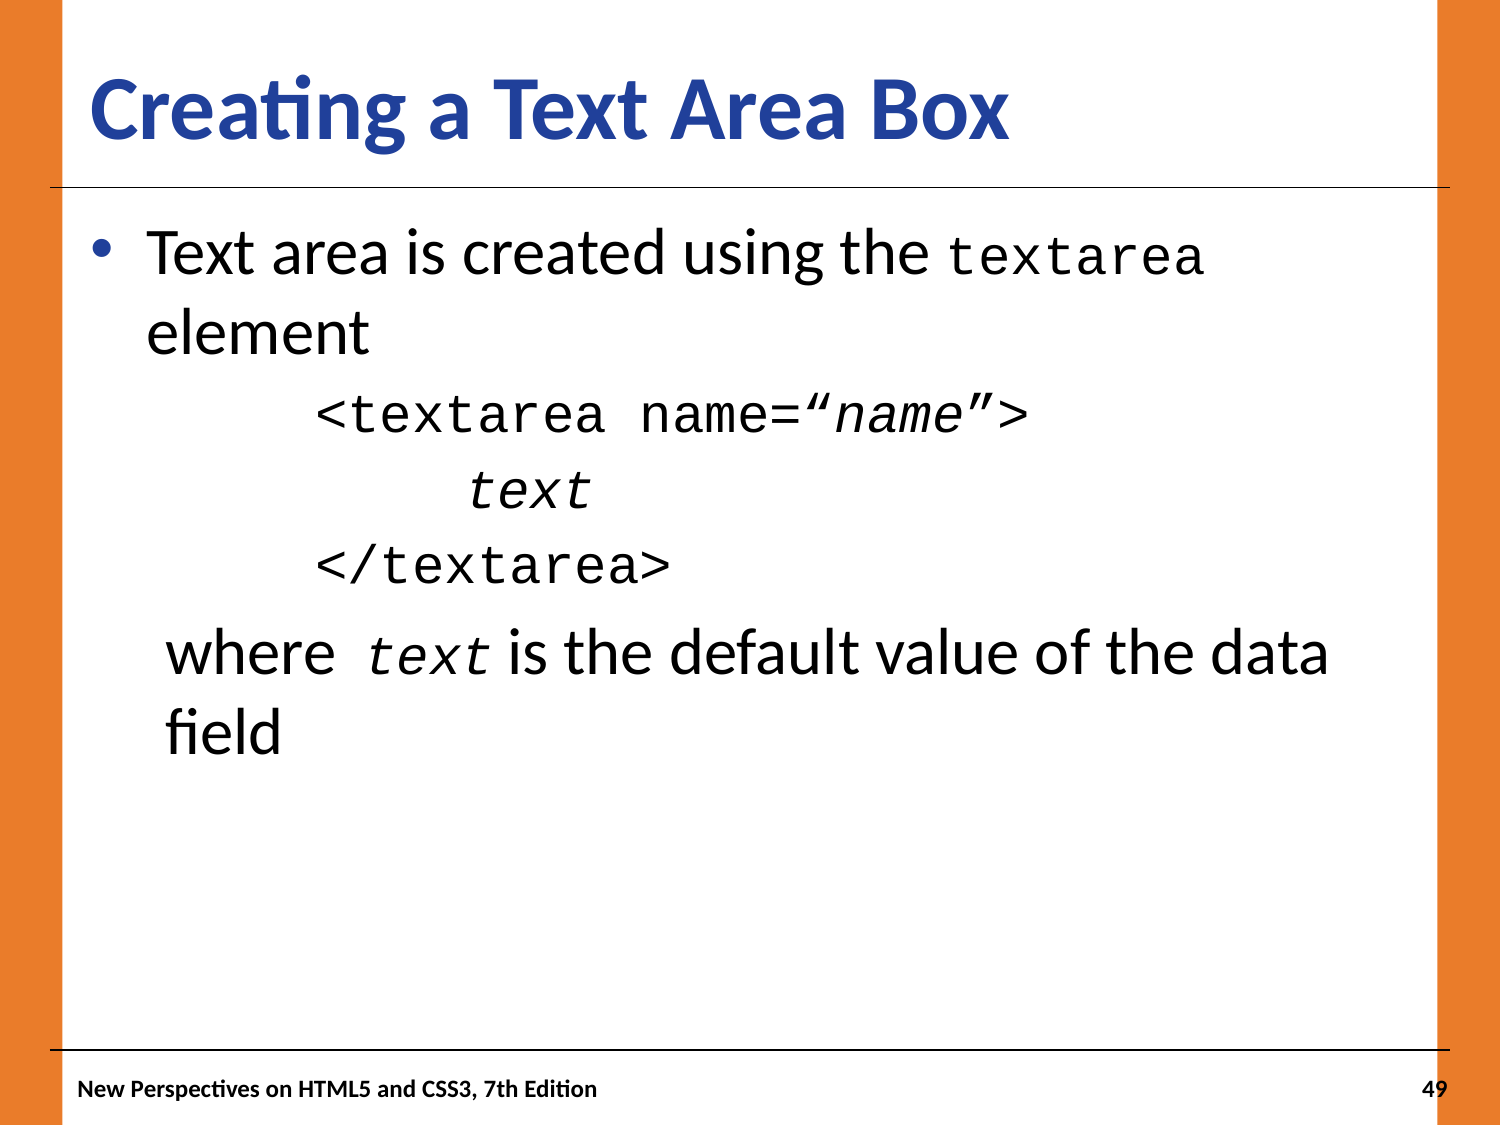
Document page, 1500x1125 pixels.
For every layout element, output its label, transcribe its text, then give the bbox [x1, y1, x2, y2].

footer New Perspectives on HTML5 and CSS3, 7th Edition [62, 1050, 1374, 1125]
title Creating a Text Area Box [74, 24, 1438, 181]
list Text area is created using the textarea element <textarea name=“name”> text </textarea> where text is the default value of the data field [74, 199, 1438, 1006]
slide_number 49 [1374, 1050, 1463, 1125]
